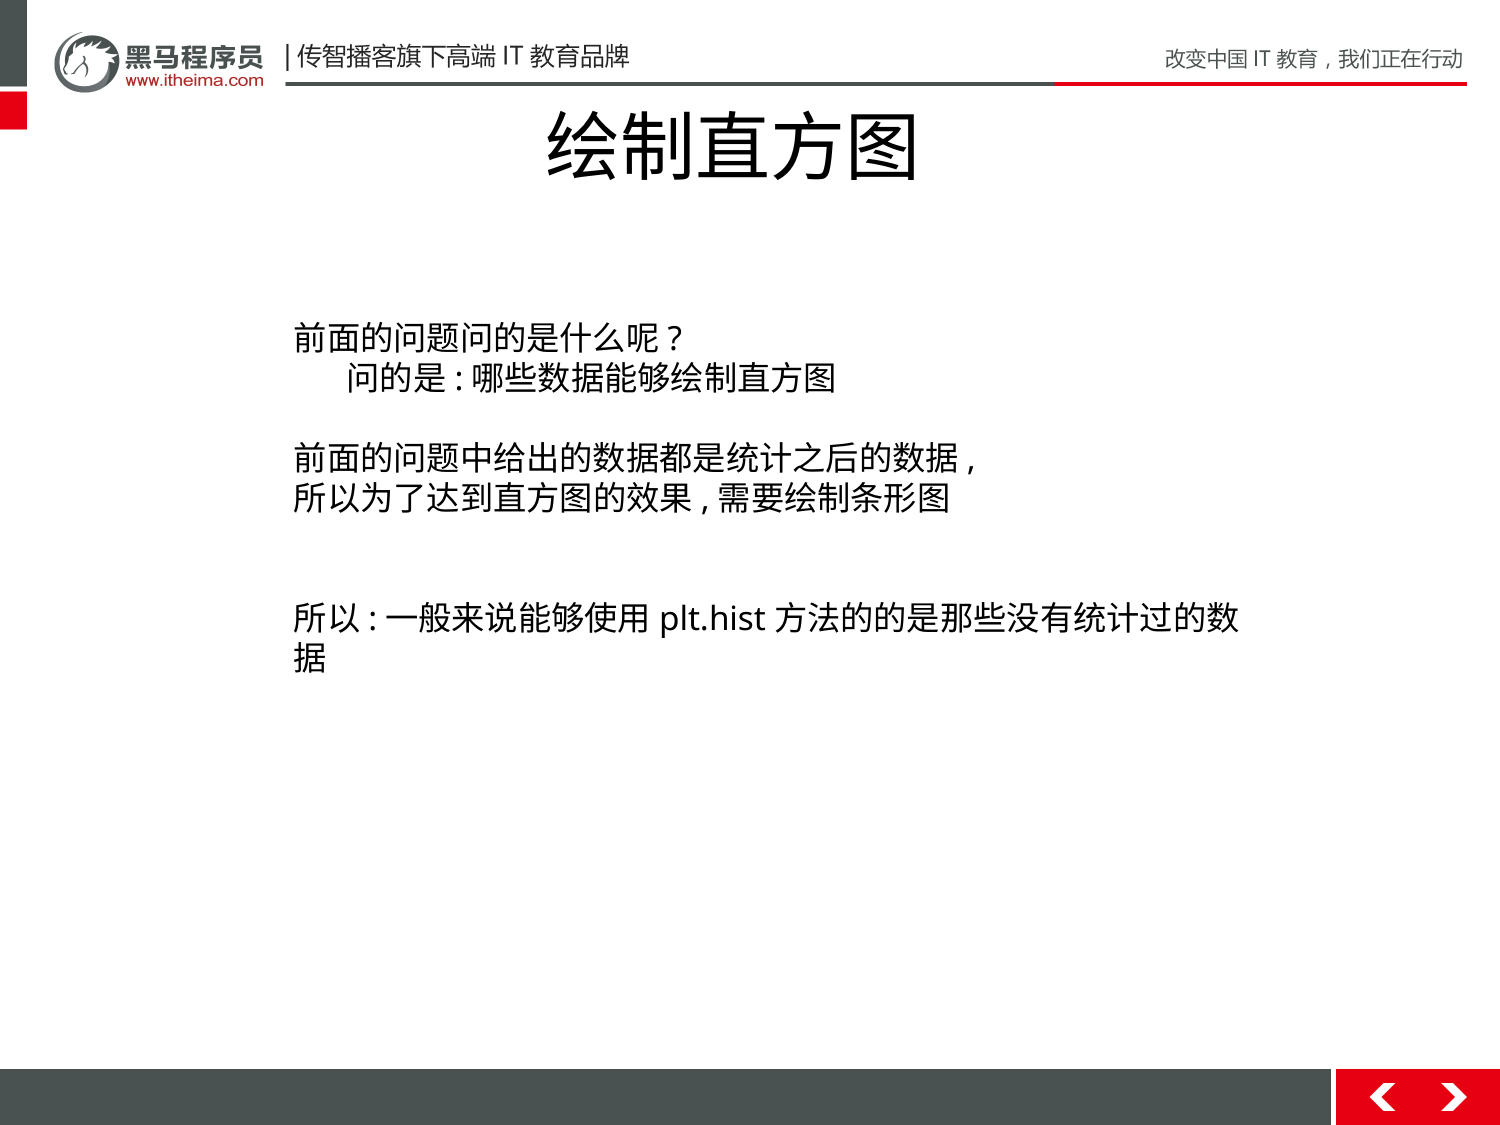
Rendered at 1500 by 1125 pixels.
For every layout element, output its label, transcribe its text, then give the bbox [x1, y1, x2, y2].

title 绘制直方图 [145, 92, 1321, 198]
picture [0, 0, 1500, 1125]
text_box 前面的问题问的是什么呢? 问的是:哪些数据能够绘制直方图 前面的问题中给出的数据都是统计之后的数据, 所以为了达到直方图的效果,需要绘制条形图 所以:一般来说能够使用plt.hist方法的的是那些没有统计过的数据 [279, 310, 1270, 685]
